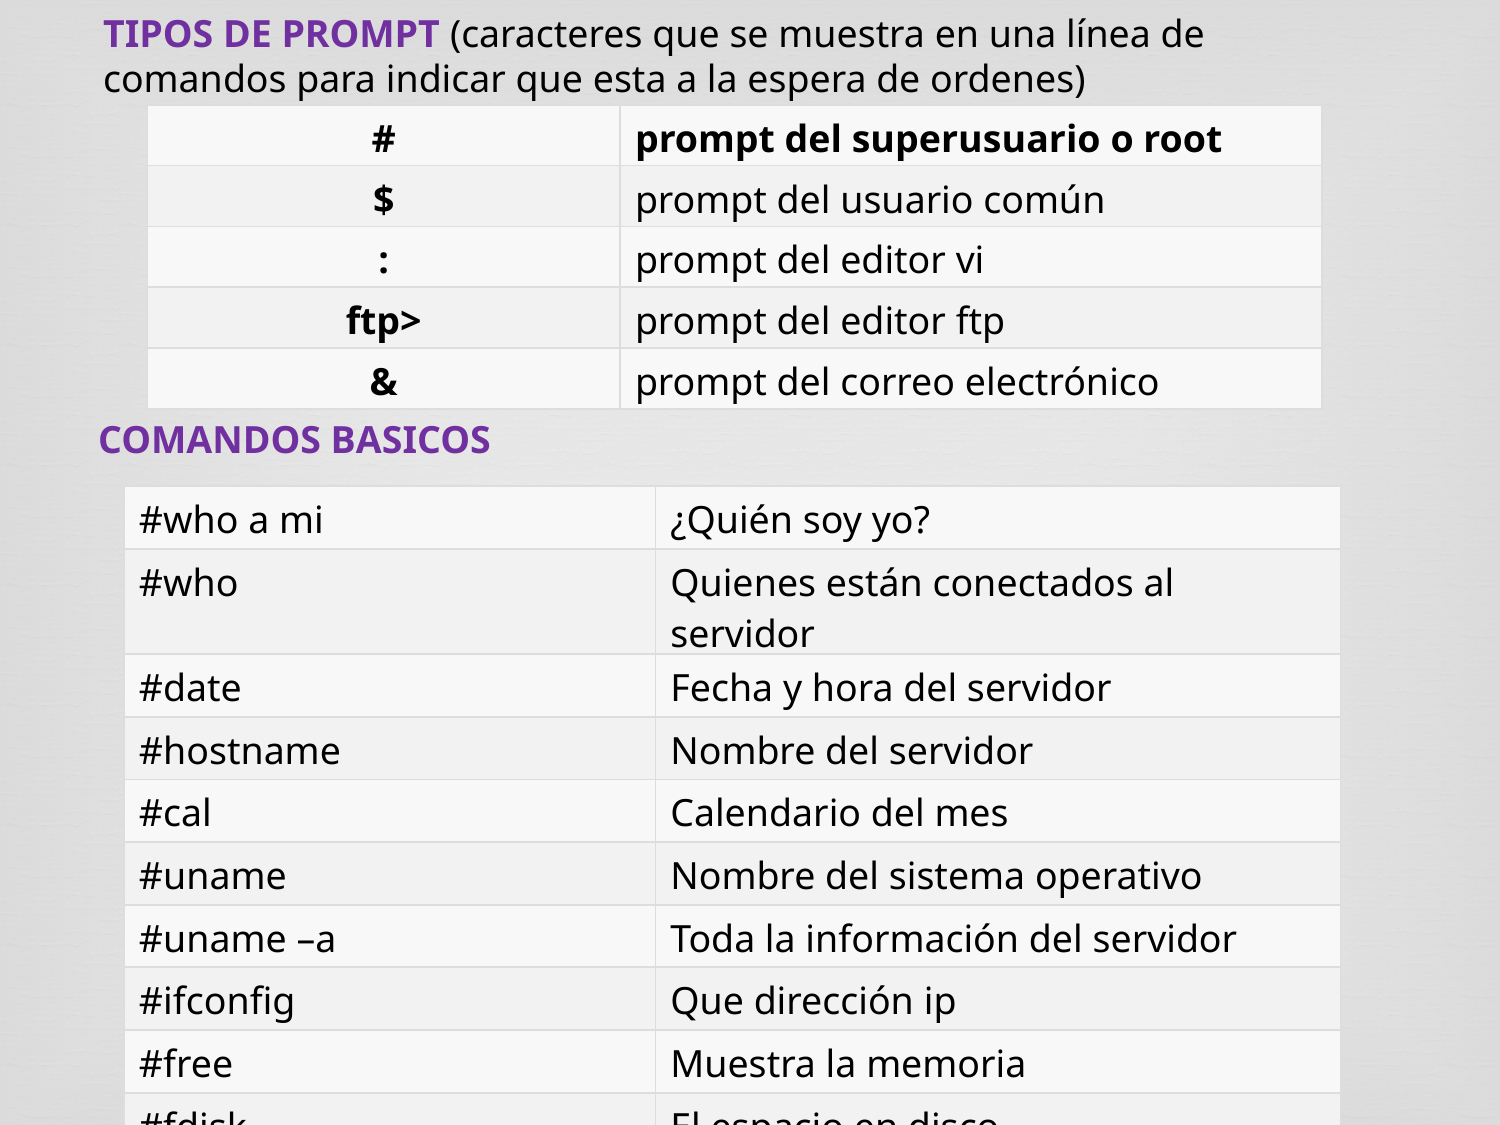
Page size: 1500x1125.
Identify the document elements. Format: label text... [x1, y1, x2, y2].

table_cell #fdisk [125, 1094, 655, 1125]
table_cell Nombre del servidor [656, 718, 1340, 779]
table_cell Nombre del sistema operativo [656, 843, 1340, 904]
table_header ¿Quién soy yo? [656, 487, 1340, 548]
table_cell #free [125, 1031, 655, 1092]
table_cell prompt del correo electrónico [621, 349, 1321, 408]
table_cell #cal [125, 780, 655, 841]
table_cell #uname [125, 843, 655, 904]
text_box COMANDOS BASICOS [83, 408, 686, 469]
table_cell prompt del usuario común [621, 166, 1321, 226]
table_cell Que dirección ip [656, 968, 1340, 1029]
table_cell : [148, 227, 619, 286]
table_header # [148, 106, 619, 165]
table_cell El espacio en disco [656, 1094, 1340, 1125]
table_cell ftp> [148, 288, 619, 347]
table_cell $ [148, 166, 619, 226]
table_cell prompt del editor vi [621, 227, 1321, 286]
table_cell #who [125, 550, 655, 653]
table_header prompt del superusuario o root [621, 106, 1321, 165]
text_box TIPOS DE PROMPT (caracteres que se muestra en una línea de comandos para indicar que esta a la espera de ordenes) [88, 3, 1247, 108]
table_cell #date [125, 655, 655, 716]
table_cell #ifconfig [125, 968, 655, 1029]
table_header #who a mi [125, 487, 655, 548]
table_cell Fecha y hora del servidor [656, 655, 1340, 716]
table_cell & [148, 349, 619, 408]
table_cell prompt del editor ftp [621, 288, 1321, 347]
table_cell #uname –a [125, 906, 655, 966]
table_cell Toda la información del servidor [656, 906, 1340, 966]
table_cell Quienes están conectados al servidor [656, 550, 1340, 653]
table_cell Calendario del mes [656, 780, 1340, 841]
table_cell #hostname [125, 718, 655, 779]
table_cell Muestra la memoria [656, 1031, 1340, 1092]
